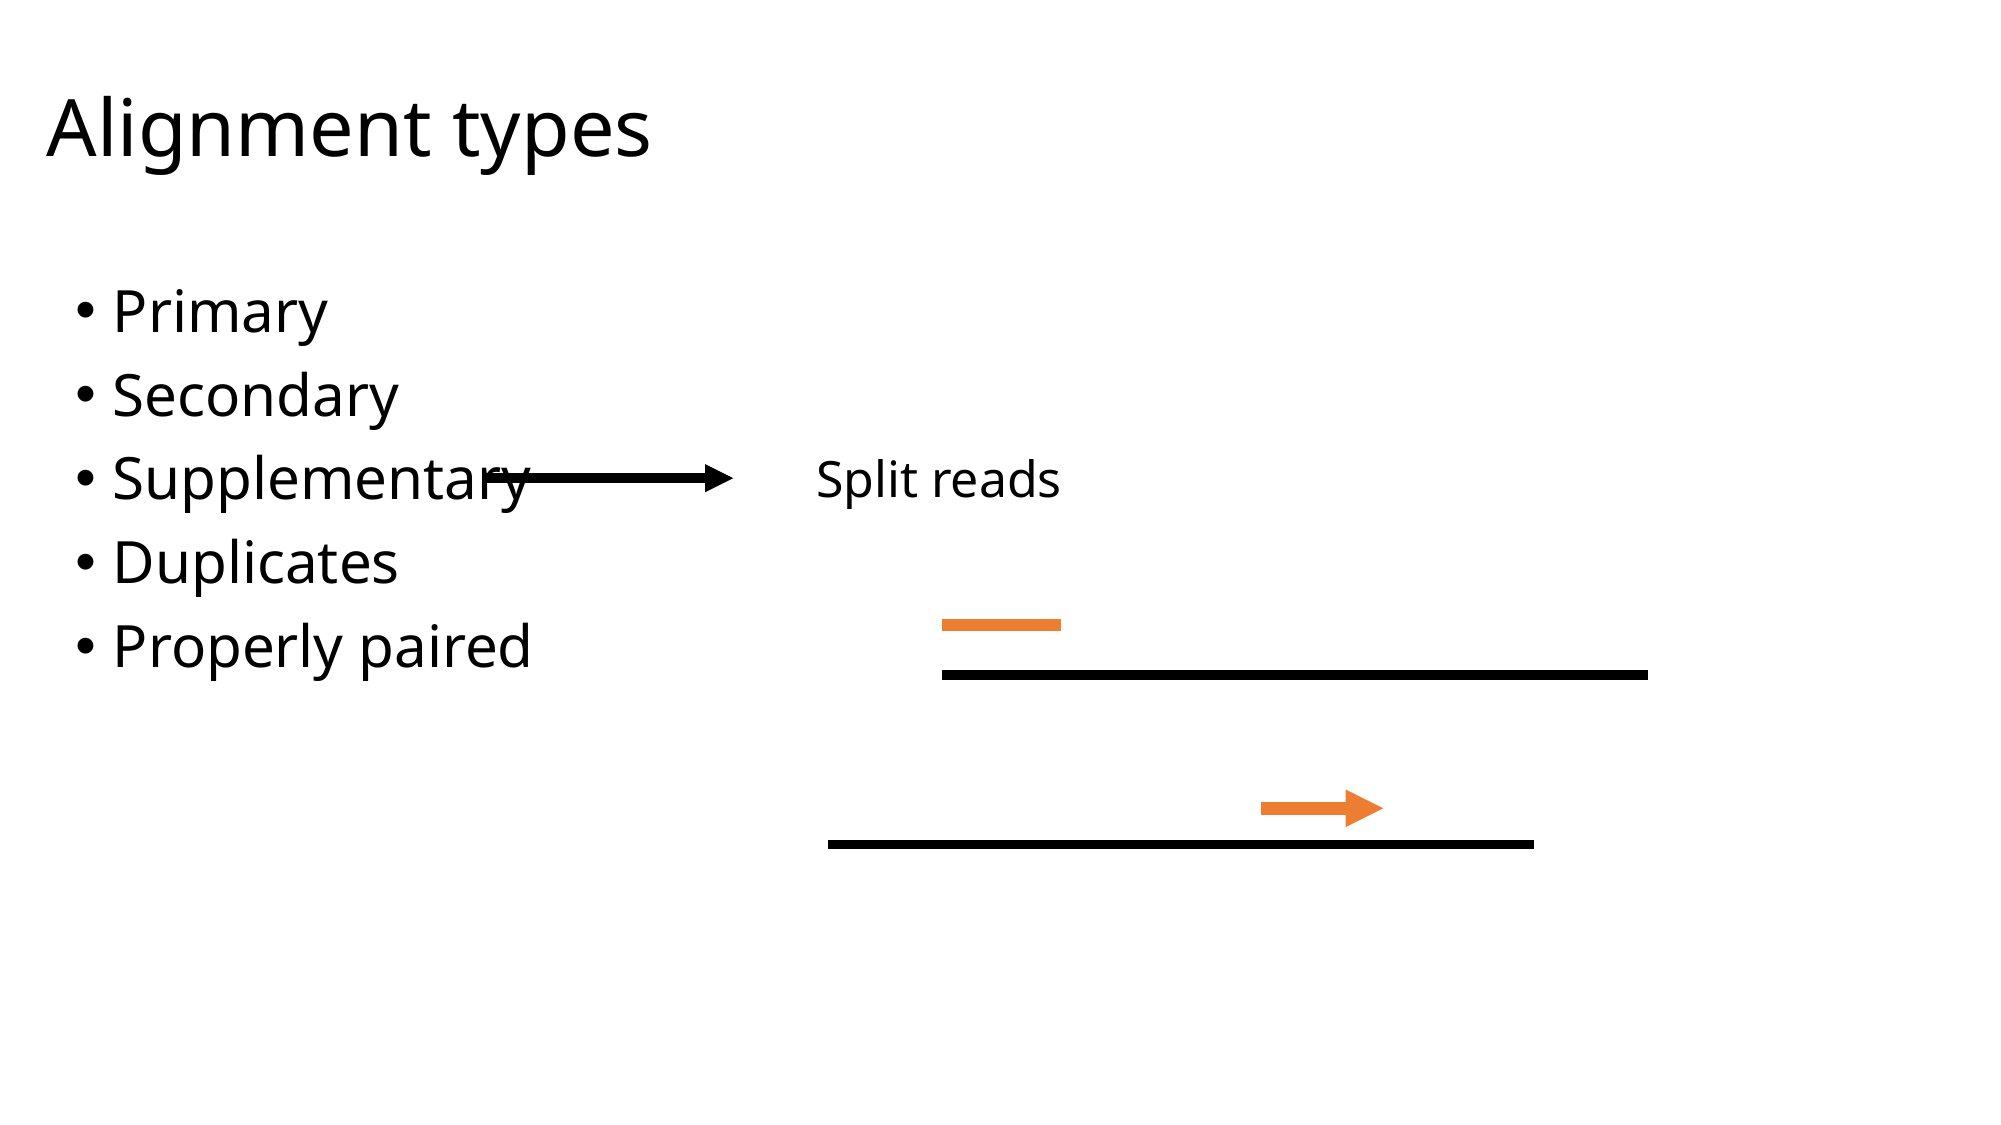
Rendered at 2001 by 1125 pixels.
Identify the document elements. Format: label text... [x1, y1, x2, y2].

title Alignment types [31, 22, 1757, 240]
text_box Split reads [801, 440, 1733, 516]
list Primary Secondary Supplementary Duplicates Properly paired [60, 274, 1863, 1014]
